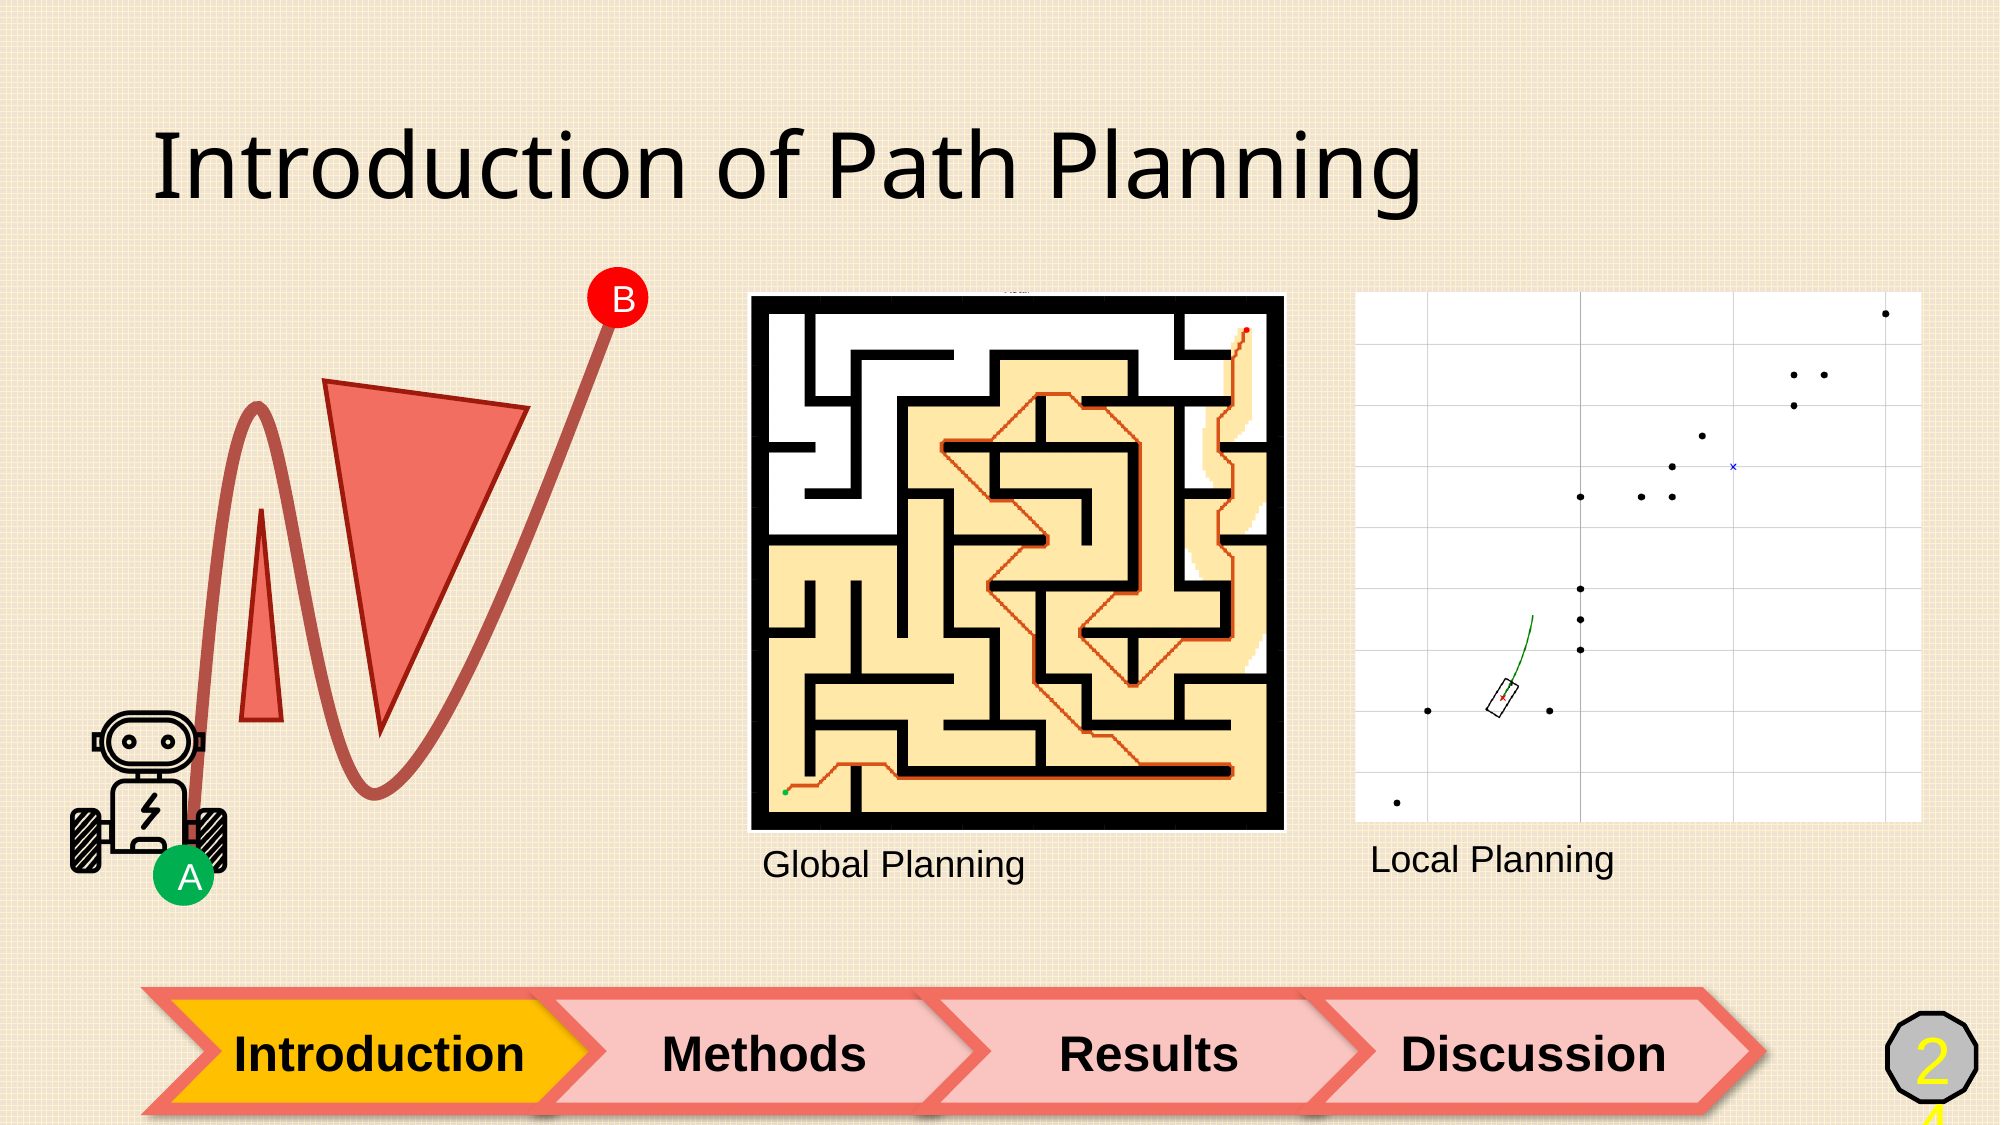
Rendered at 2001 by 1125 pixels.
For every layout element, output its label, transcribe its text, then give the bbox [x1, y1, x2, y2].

text_box [201, 324, 610, 820]
text_box [323, 379, 529, 734]
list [747, 292, 1287, 833]
picture [1355, 292, 1922, 822]
text_box Introduction [152, 992, 590, 1110]
text_box A [153, 876, 215, 906]
picture [59, 702, 232, 876]
text_box [240, 508, 283, 722]
text_box B [587, 267, 649, 329]
title Introduction of Path Planning [137, 59, 1863, 278]
text_box Discussion [1307, 992, 1760, 1110]
slide_number 24 [1887, 1013, 1977, 1102]
text_box Global Planning [747, 833, 1287, 893]
text_box Methods [537, 992, 975, 1110]
text_box Local Planning [1355, 827, 1895, 887]
text_box Results [922, 992, 1360, 1110]
